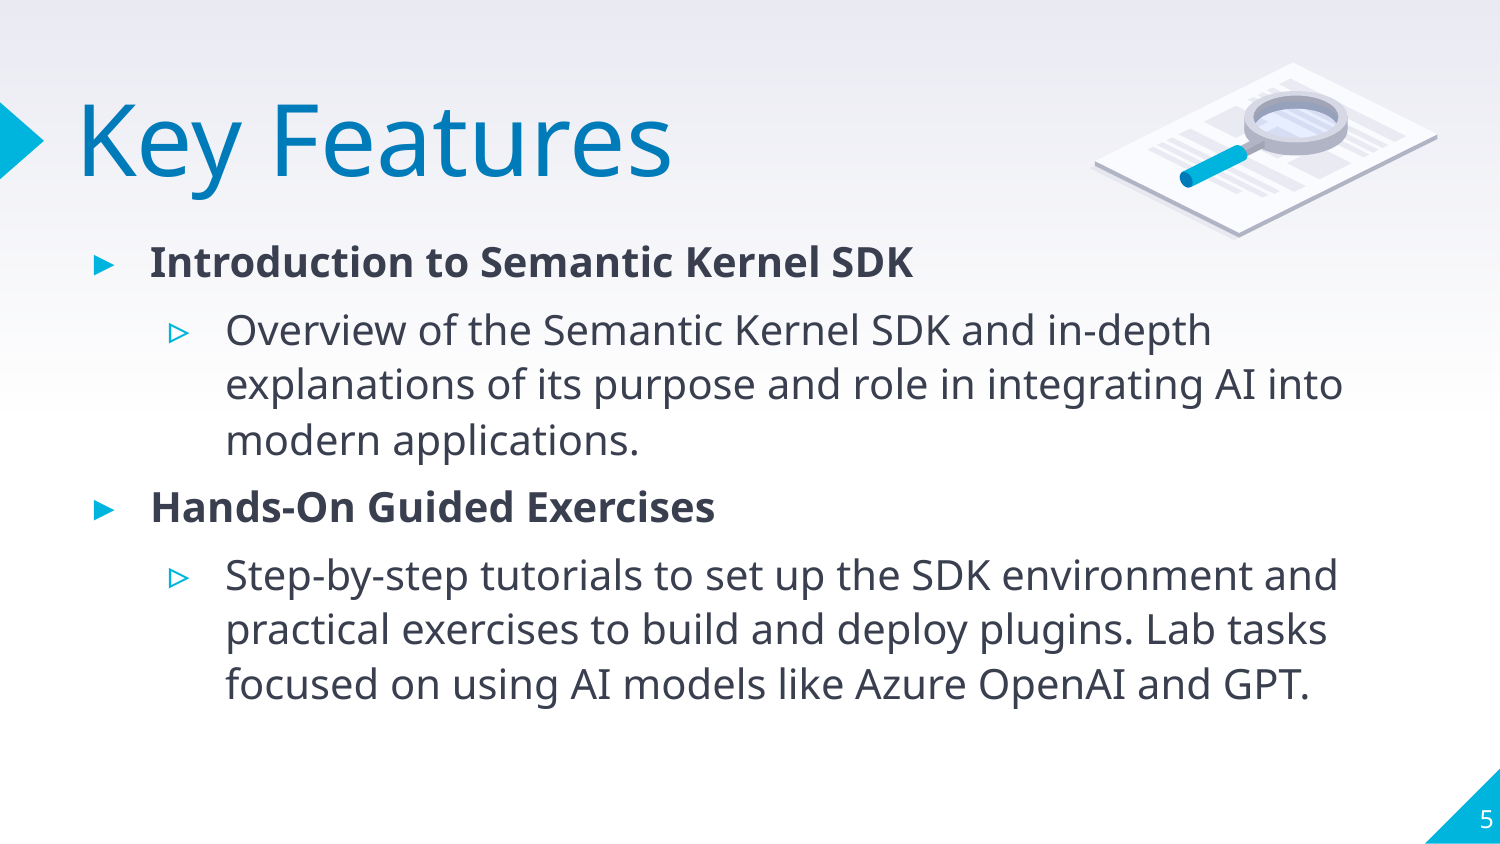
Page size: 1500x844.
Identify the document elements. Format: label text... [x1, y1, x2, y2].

title Key Features [75, 99, 1001, 212]
slide_number 5 [1418, 760, 1494, 838]
list Introduction to Semantic Kernel SDK Overview of the Semantic Kernel SDK and in-depth explanations of its purpose and role in integrating AI into modern applications. Hands-On Guided Exercises Step-by-step tutorials to set up the SDK environment and practical exercises to build and deploy plugins. Lab tasks focused on using AI models like Azure OpenAI and GPT. [75, 230, 1452, 750]
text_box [1089, 62, 1438, 241]
